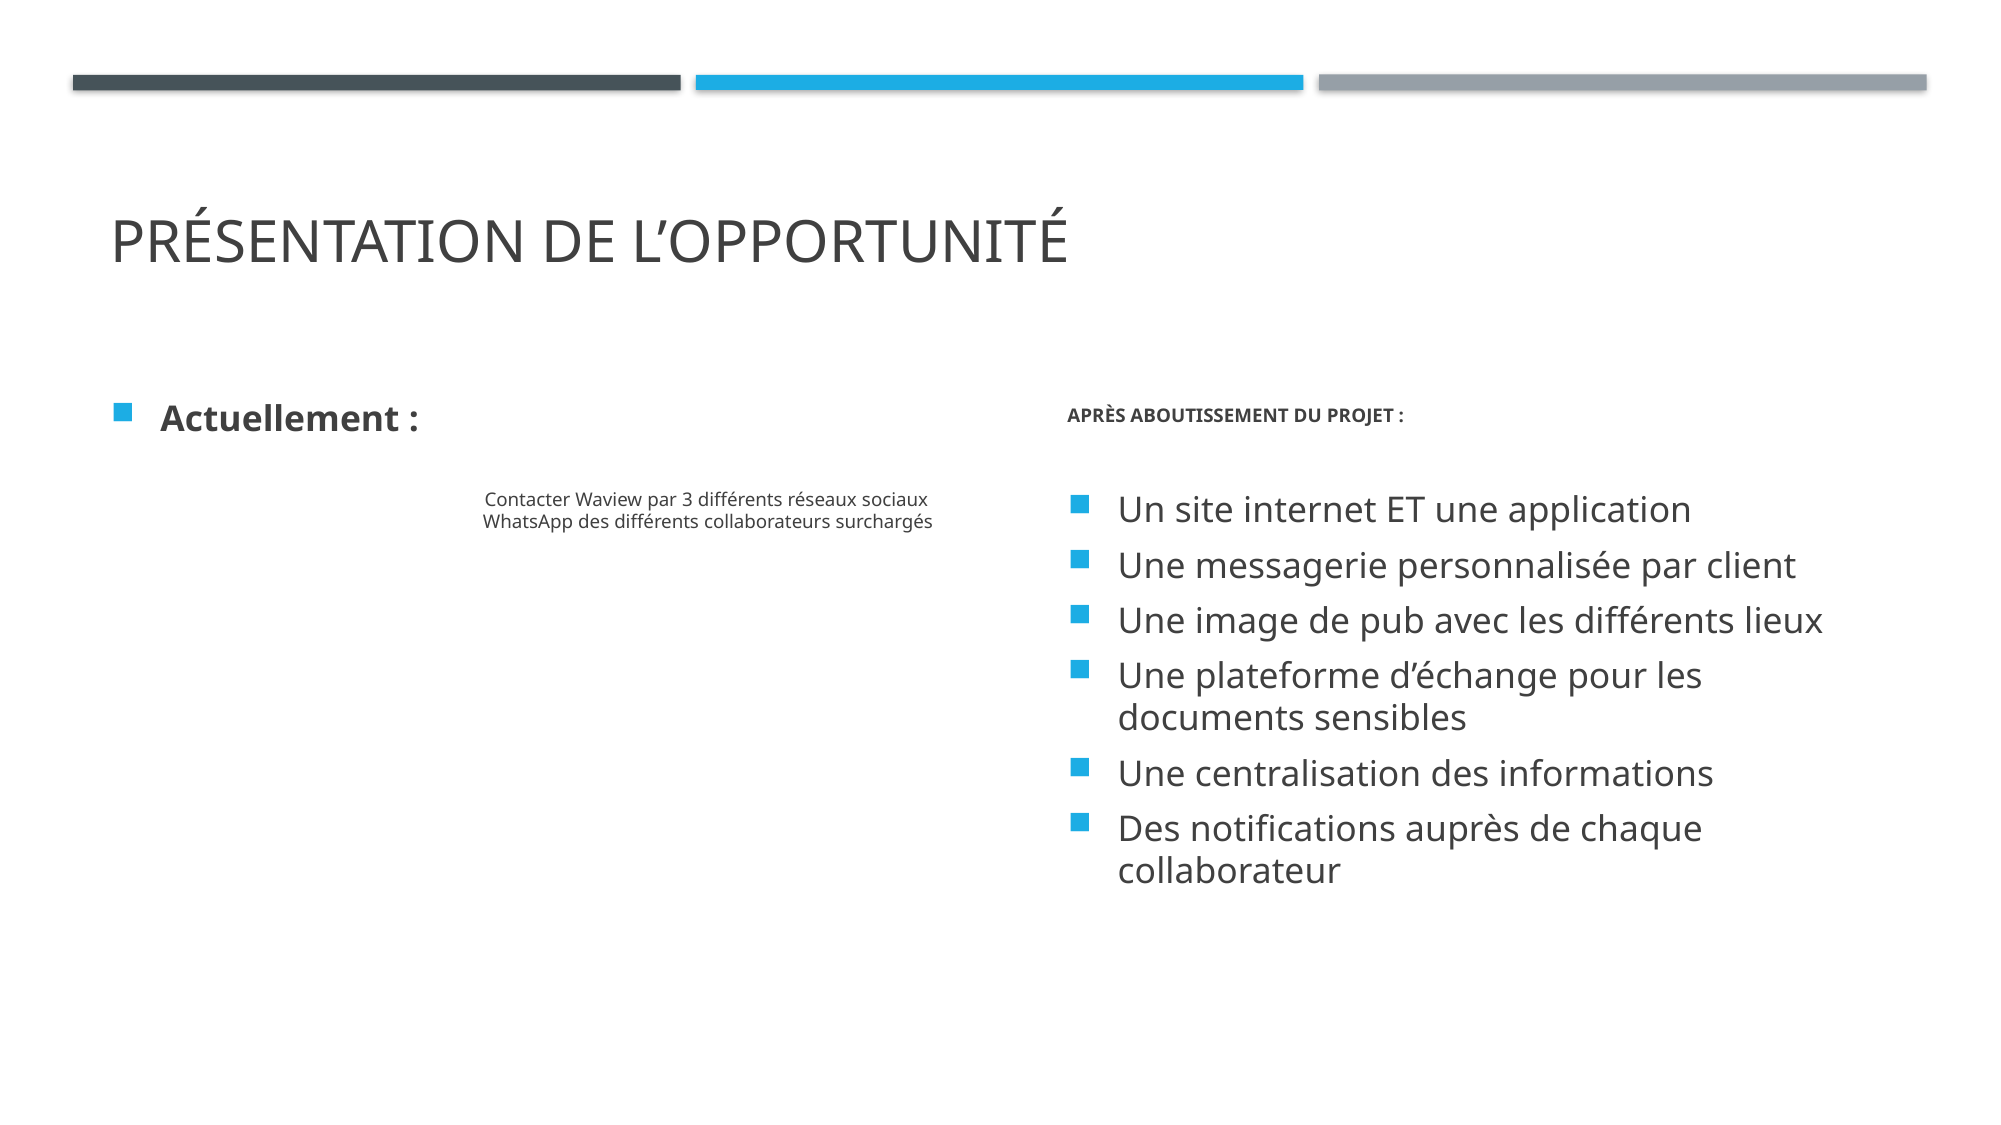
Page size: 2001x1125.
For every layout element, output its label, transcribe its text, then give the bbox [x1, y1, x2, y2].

list Actuellement : [95, 369, 948, 461]
title Présentation de l’opportunité [95, 119, 1905, 282]
text_box Un site internet ET une application Une messagerie personnalisée par client Une image de pub avec les différents lieux Une plateforme d’échange pour les documents sensibles Une centralisation des informations Des notifications auprès de chaque collaborateur [1052, 479, 1905, 962]
list Après aboutissement du projet : [1052, 369, 1905, 460]
list Contacter Waview par 3 différents réseaux sociaux WhatsApp des différents collaborateurs surchargés [95, 479, 948, 962]
